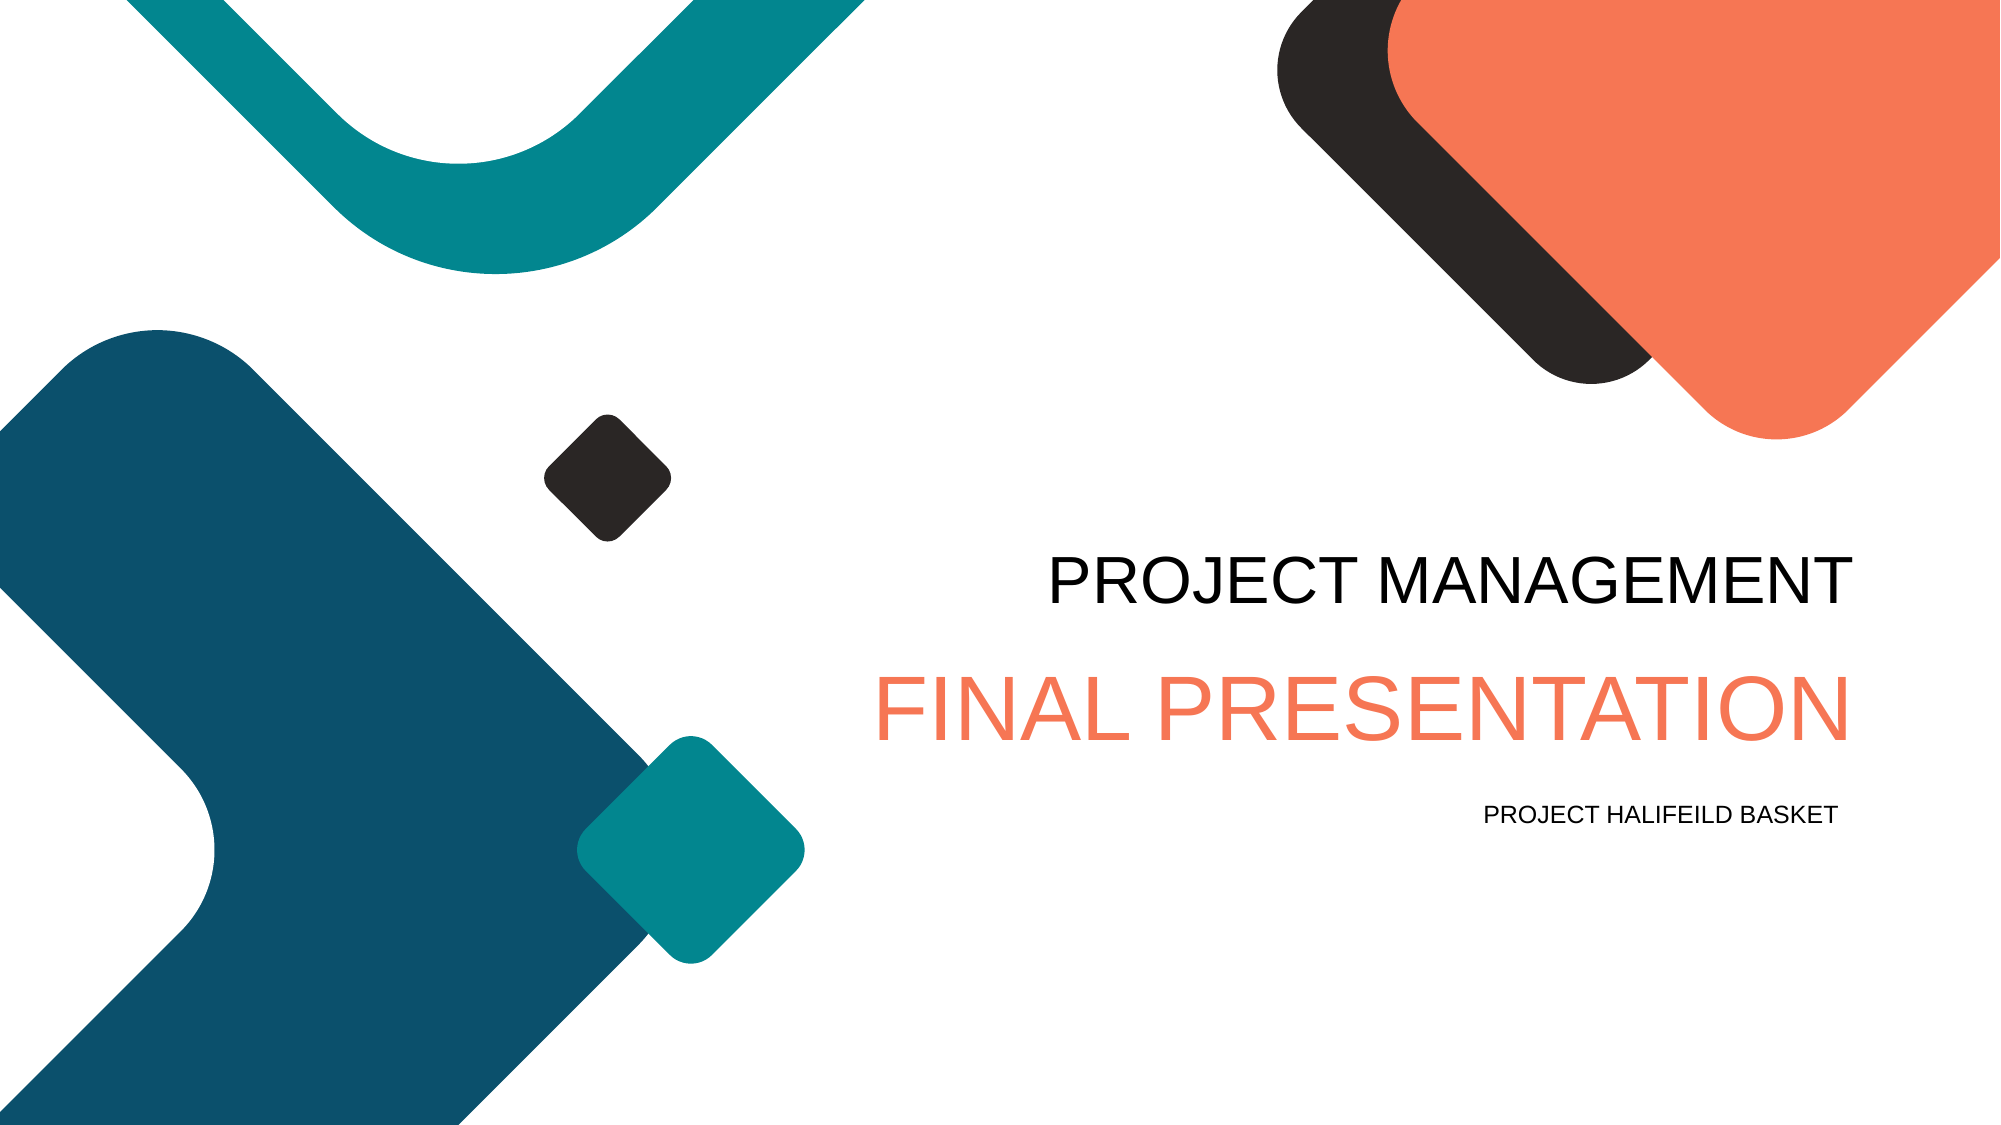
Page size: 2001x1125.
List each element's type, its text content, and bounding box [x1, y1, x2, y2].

text_box [125, 0, 866, 276]
text_box PROJECT HALIFEILD BASKET [1442, 790, 1855, 836]
text_box [1276, 0, 1652, 385]
text_box [1386, 0, 2000, 441]
text_box [576, 735, 806, 965]
text_box [0, 586, 216, 1114]
text_box [543, 413, 673, 543]
text_box FINAL PRESENTATION [830, 618, 1870, 766]
text_box [222, 0, 695, 165]
text_box [0, 329, 648, 1125]
text_box PROJECT MANAGEMENT [953, 529, 1870, 625]
